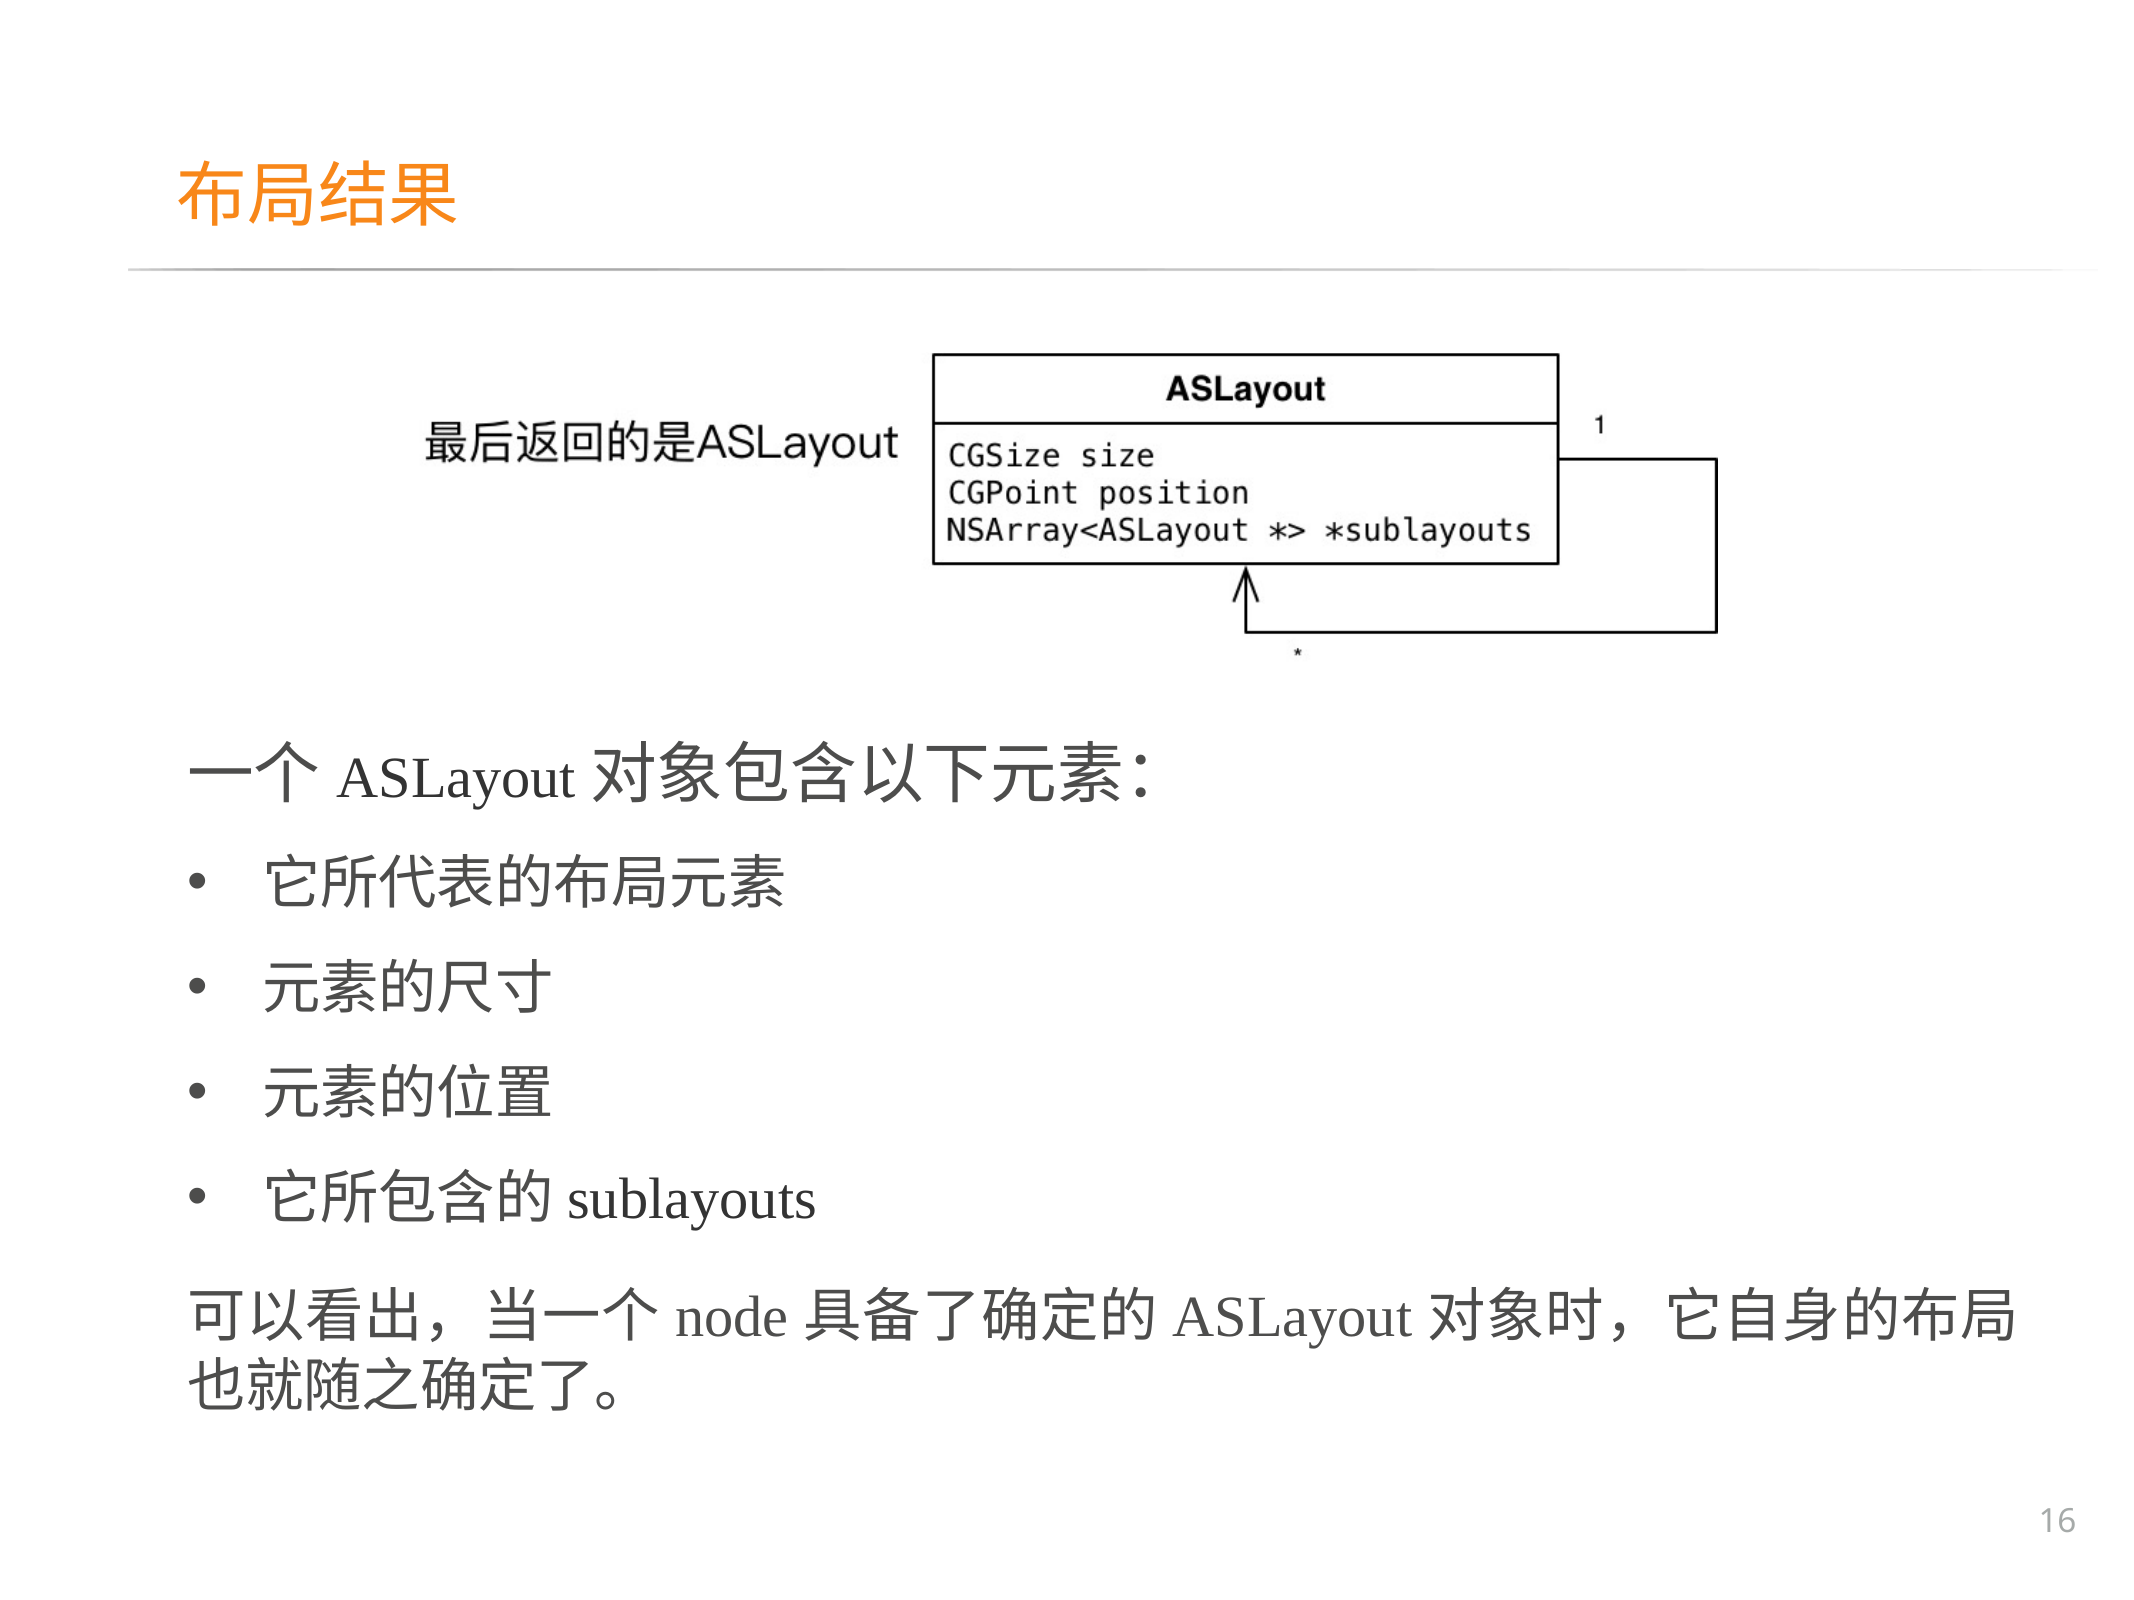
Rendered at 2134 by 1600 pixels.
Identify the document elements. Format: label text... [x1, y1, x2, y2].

text_box 一个ASLayout对象包含以下元素： 它所代表的布局元素 元素的尺寸 元素的位置 它所包含的sublayouts [172, 722, 1449, 1238]
picture [128, 268, 2098, 273]
slide_number 16 [2033, 1495, 2082, 1544]
picture [408, 352, 1718, 687]
text_box 可以看出，当一个node具备了确定的ASLayout对象时，它自身的布局也就随之确定了。 [172, 1270, 2034, 1426]
title 布局结果 [172, 137, 1955, 240]
